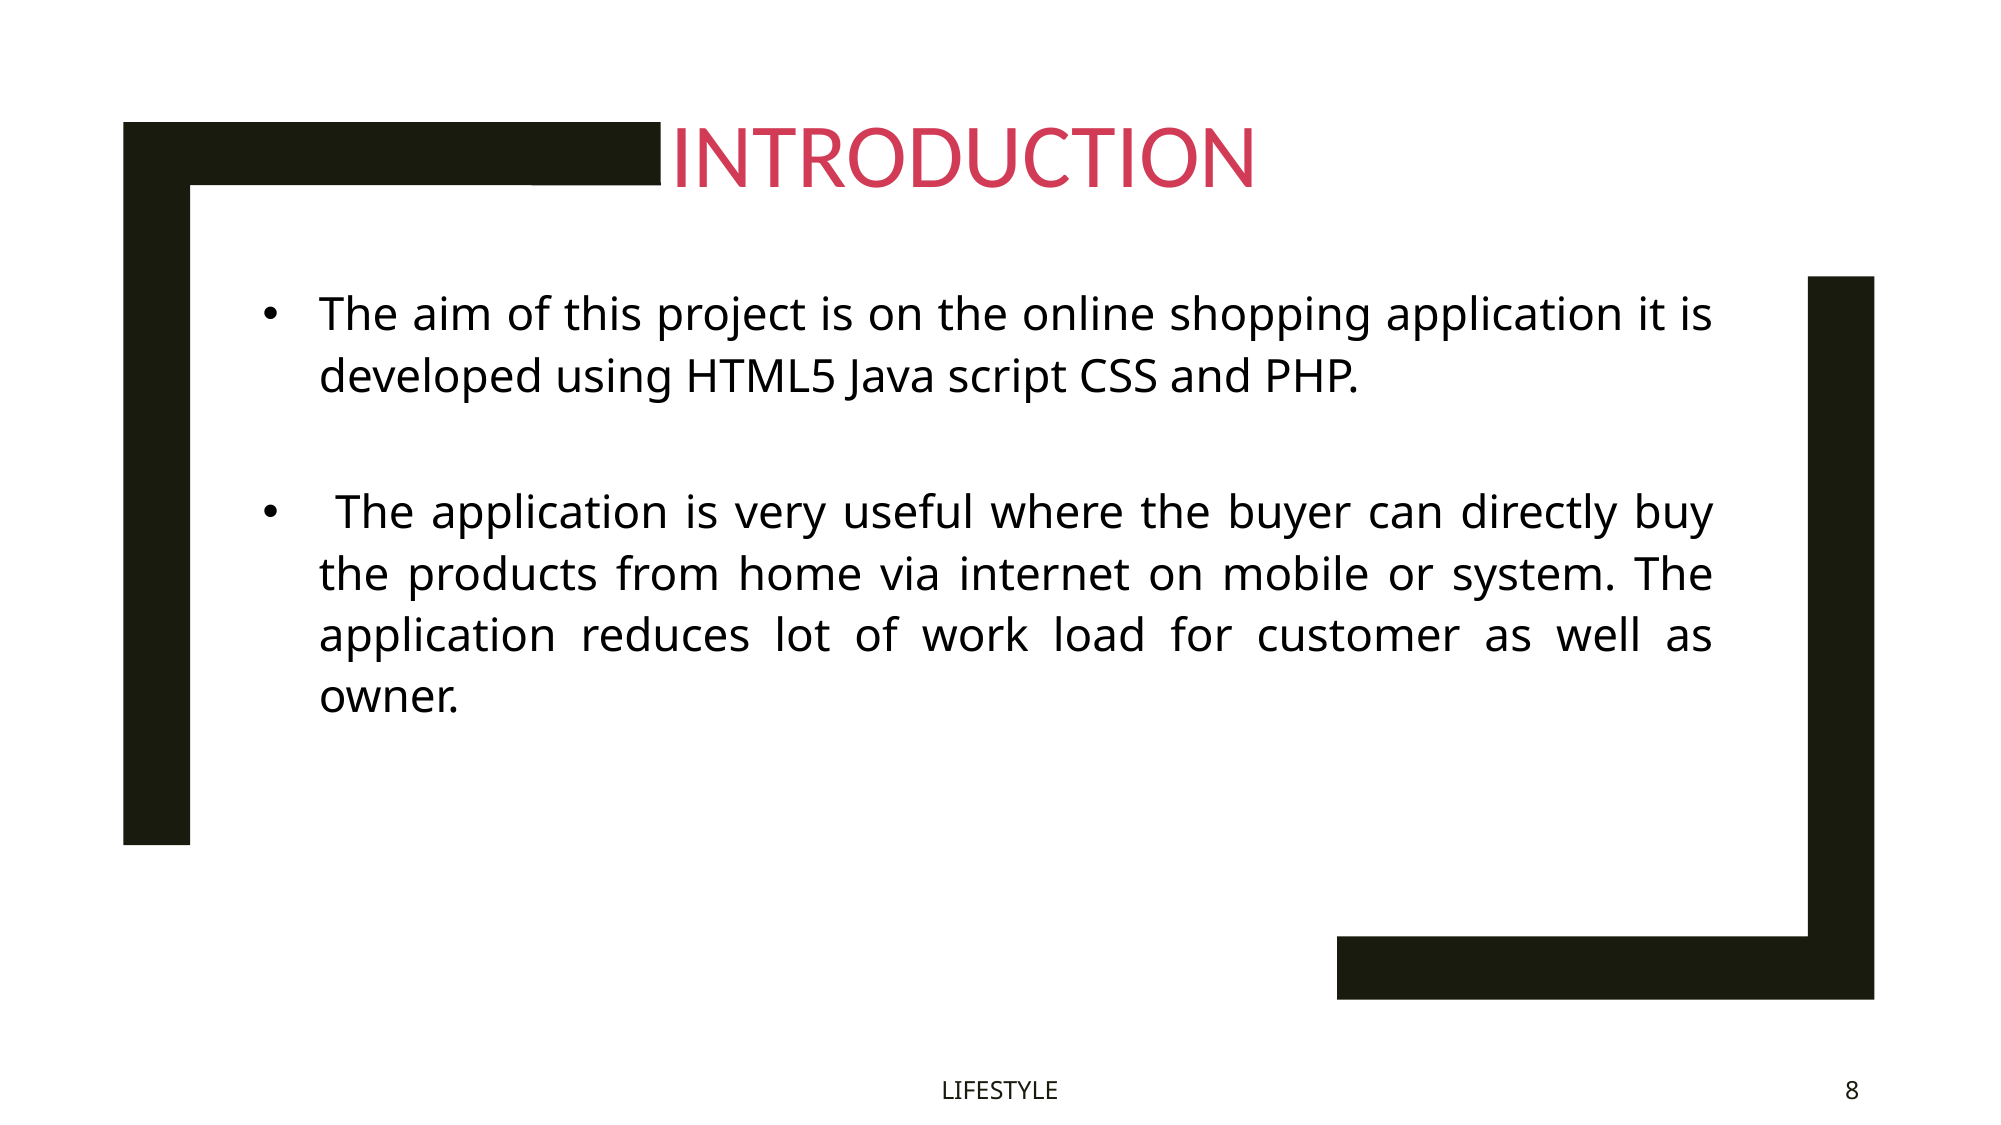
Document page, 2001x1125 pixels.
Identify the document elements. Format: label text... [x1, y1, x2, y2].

title introduction [428, 36, 1503, 215]
subtitle The aim of this project is on the online shopping application it is developed using HTML5 Java script CSS and PHP. The application is very useful where the buyer can directly buy the products from home via internet on mobile or system. The application reduces lot of work load for customer as well as owner. [247, 270, 1730, 965]
footer LIFESTYLE [423, 1058, 1576, 1125]
slide_number 8 [1612, 1058, 1875, 1125]
